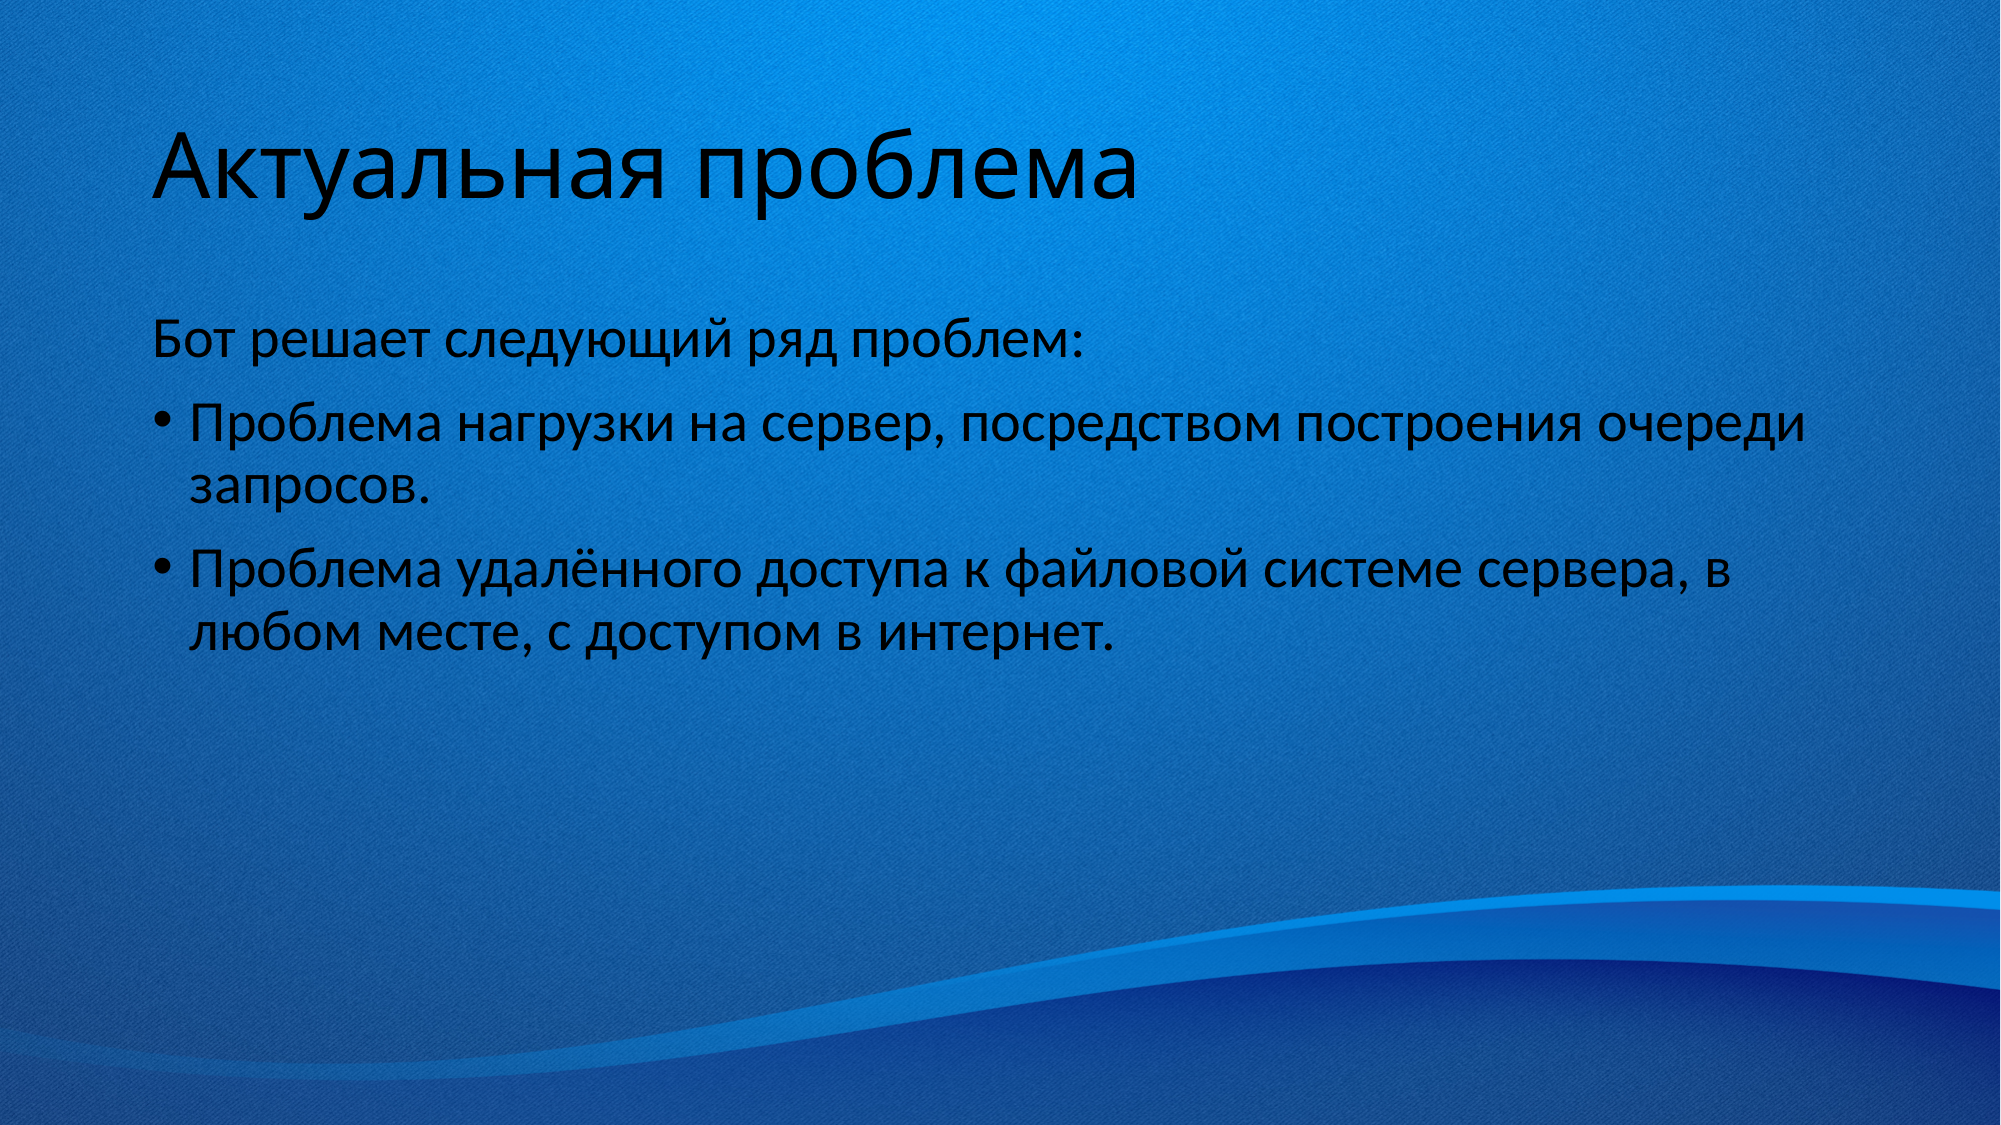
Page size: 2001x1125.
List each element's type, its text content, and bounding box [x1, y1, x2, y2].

picture [0, 0, 2001, 1125]
list Бот решает следующий ряд проблем: Проблема нагрузки на сервер, посредством построения очереди запросов. Проблема удалённого доступа к файловой системе сервера, в любом месте, с доступом в интернет. [137, 299, 1863, 1014]
title Актуальная проблема [137, 59, 1863, 278]
